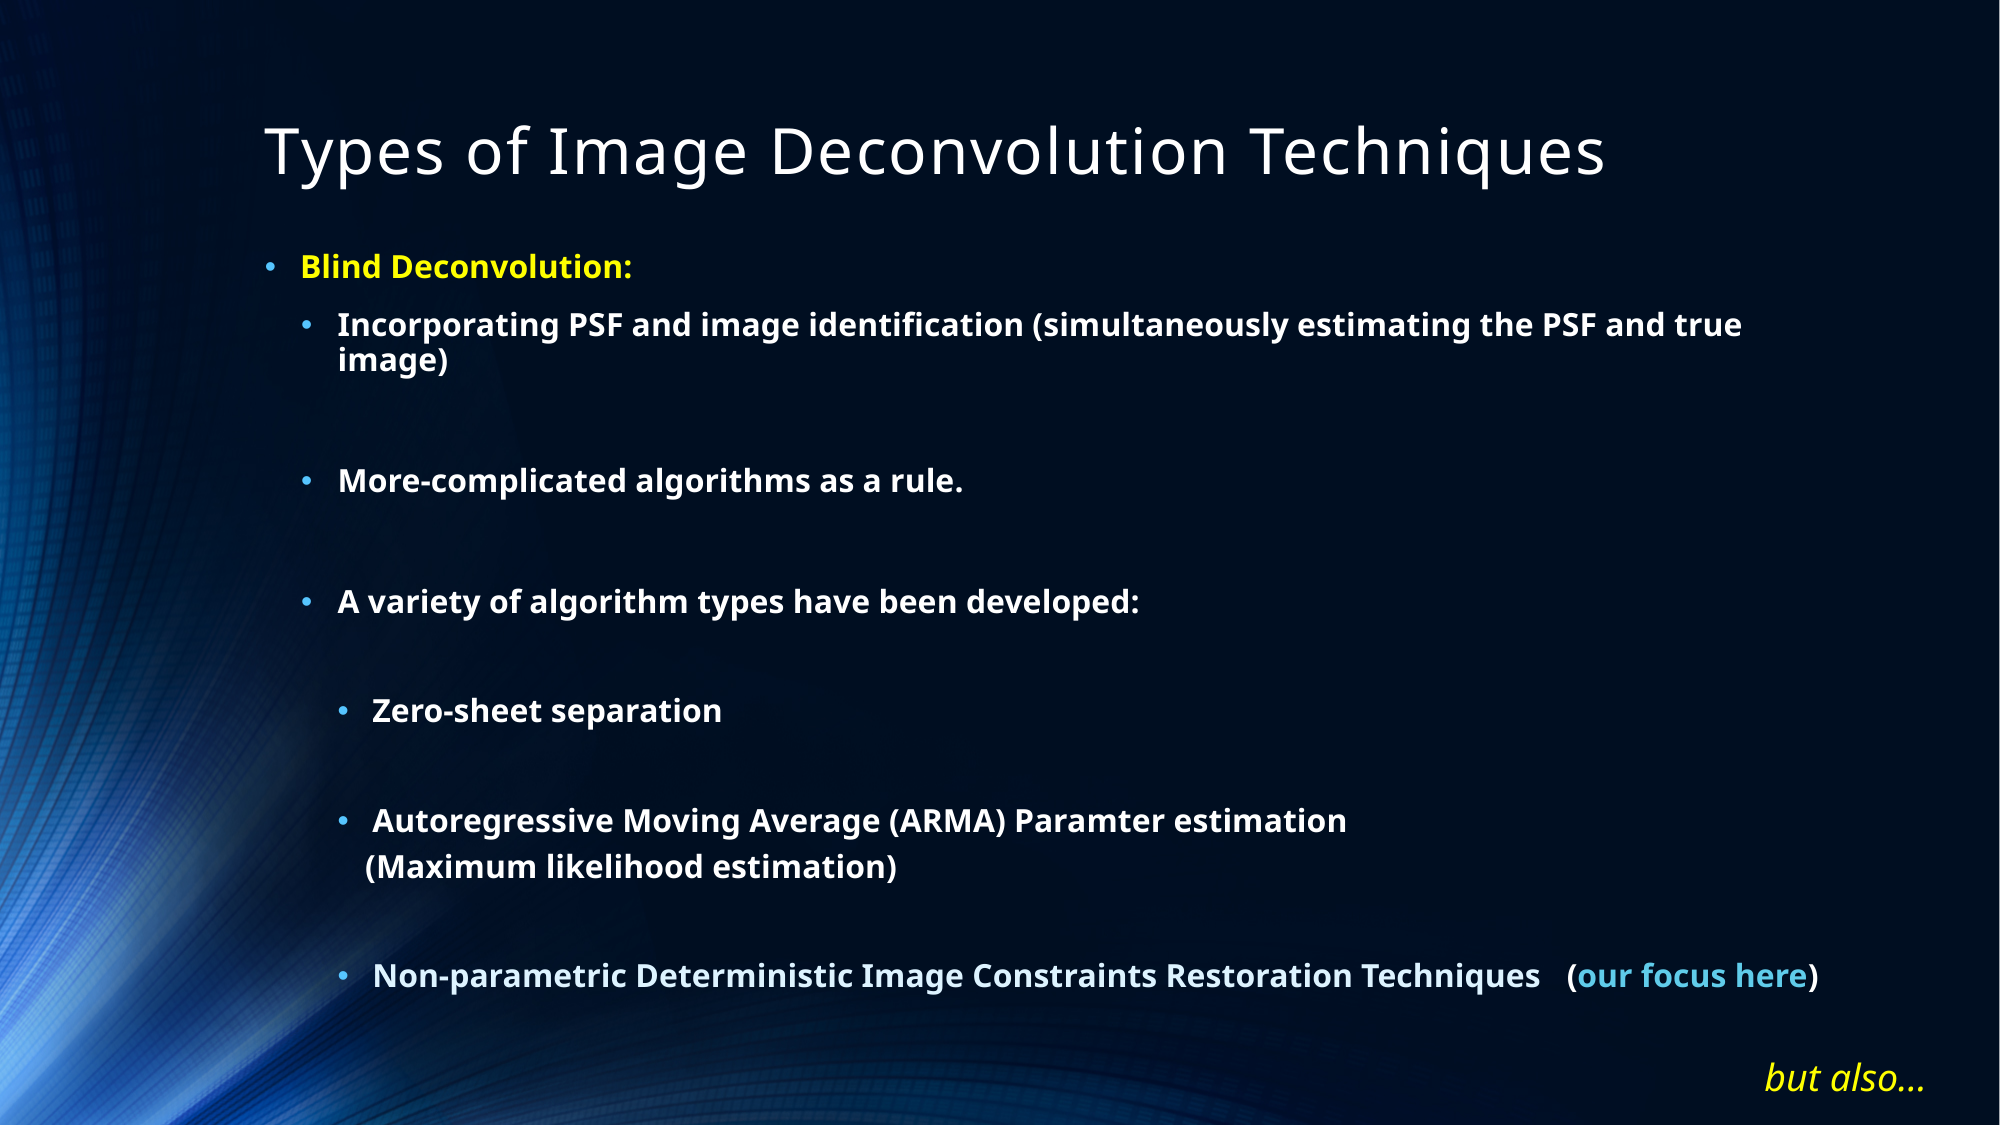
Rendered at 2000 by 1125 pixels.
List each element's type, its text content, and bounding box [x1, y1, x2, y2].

text_box but also… [1749, 1046, 1981, 1107]
picture [0, 0, 2000, 1125]
list Blind Deconvolution: Incorporating PSF and image identification (simultaneously estimating the PSF and true image) More-complicated algorithms as a rule. A variety of algorithm types have been developed: Zero-sheet separation Autoregressive Moving Average (ARMA) Paramter estimation (Maximum likelihood estimation) Non-parametric Deterministic Image Constraints Restoration Techniques (our focus here) [249, 243, 1839, 1071]
title Types of Image Deconvolution Techniques [249, 62, 1750, 197]
